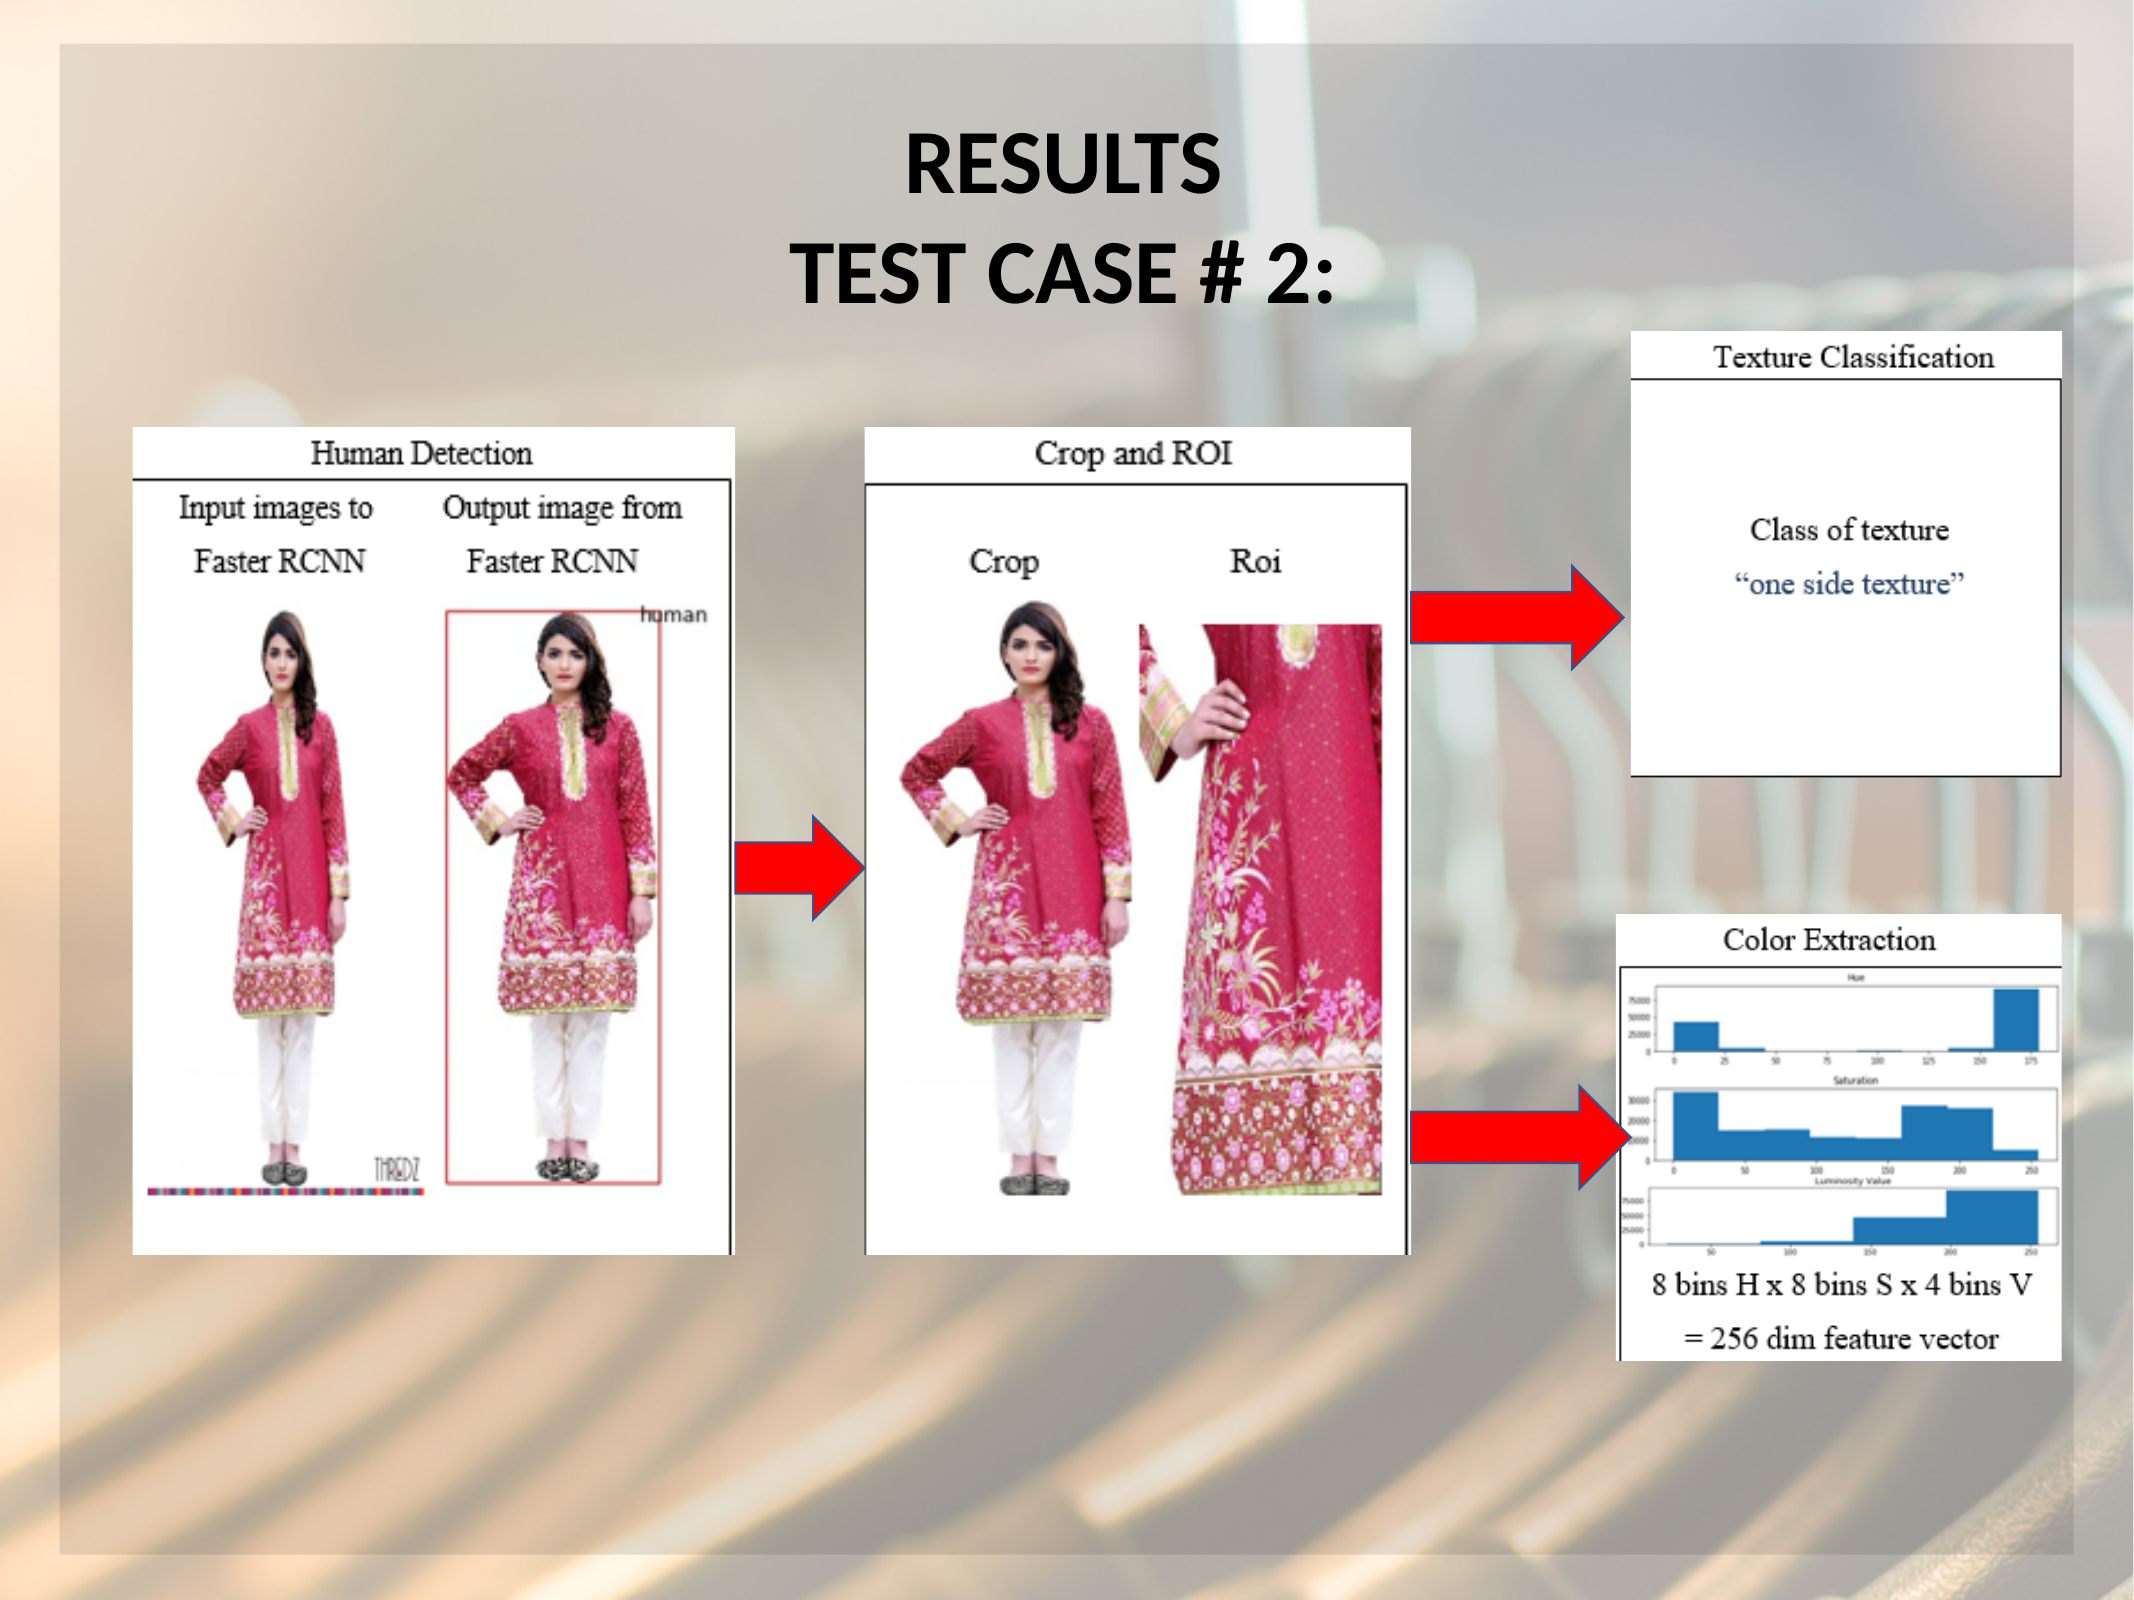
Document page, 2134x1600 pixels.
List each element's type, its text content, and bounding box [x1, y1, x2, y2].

text_box [1412, 1083, 1615, 1192]
text_box [1412, 563, 1626, 672]
text_box Results Test CASE # 2: [58, 94, 2070, 329]
picture [0, 0, 2134, 1600]
text_box [736, 814, 864, 922]
